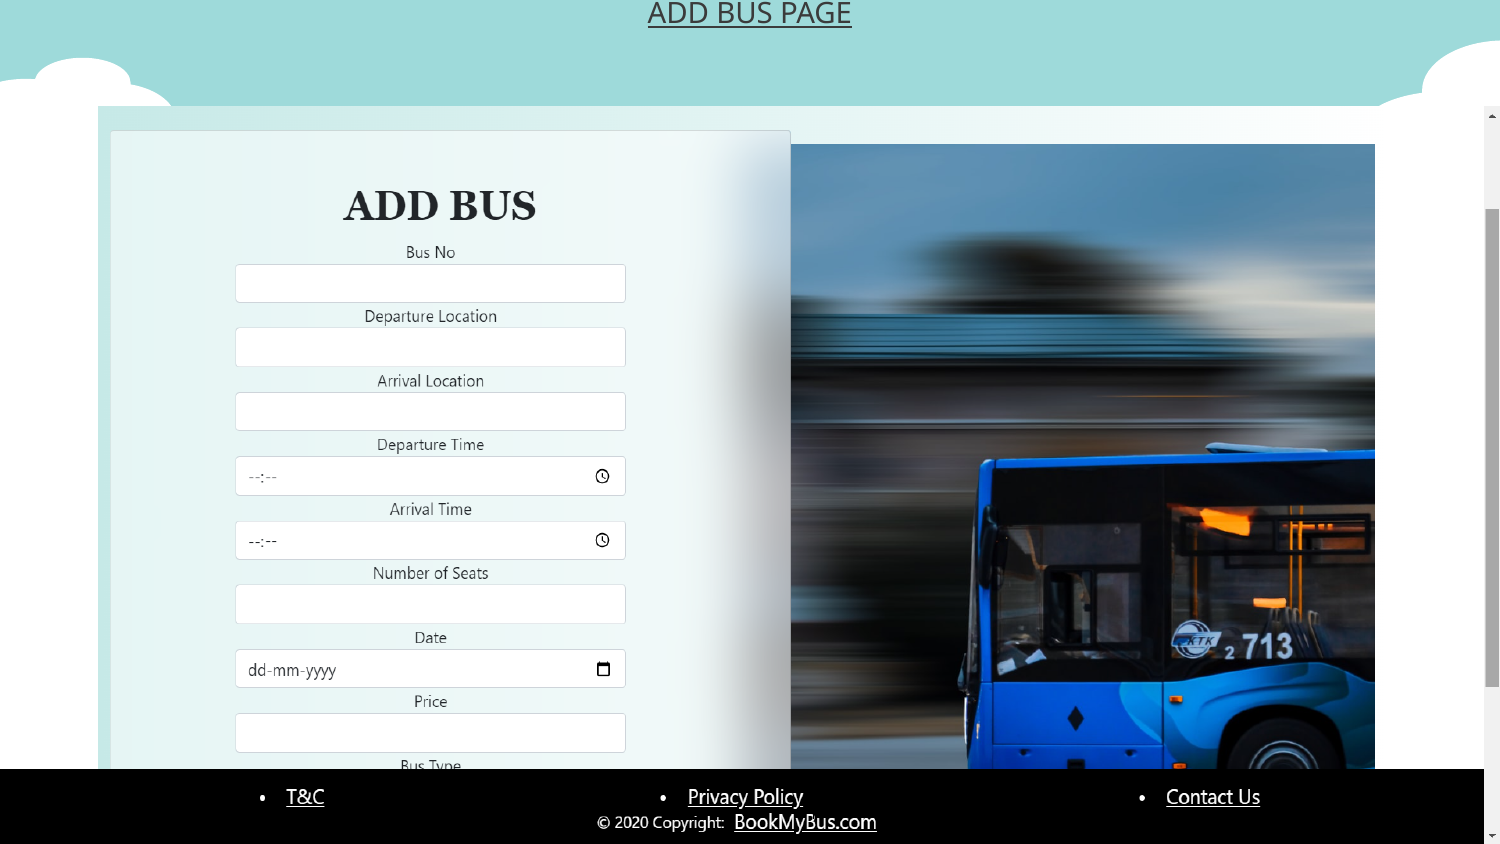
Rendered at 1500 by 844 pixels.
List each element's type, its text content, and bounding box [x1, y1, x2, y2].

picture [0, 106, 1500, 844]
title ADD BUS PAGE [116, 0, 1383, 46]
